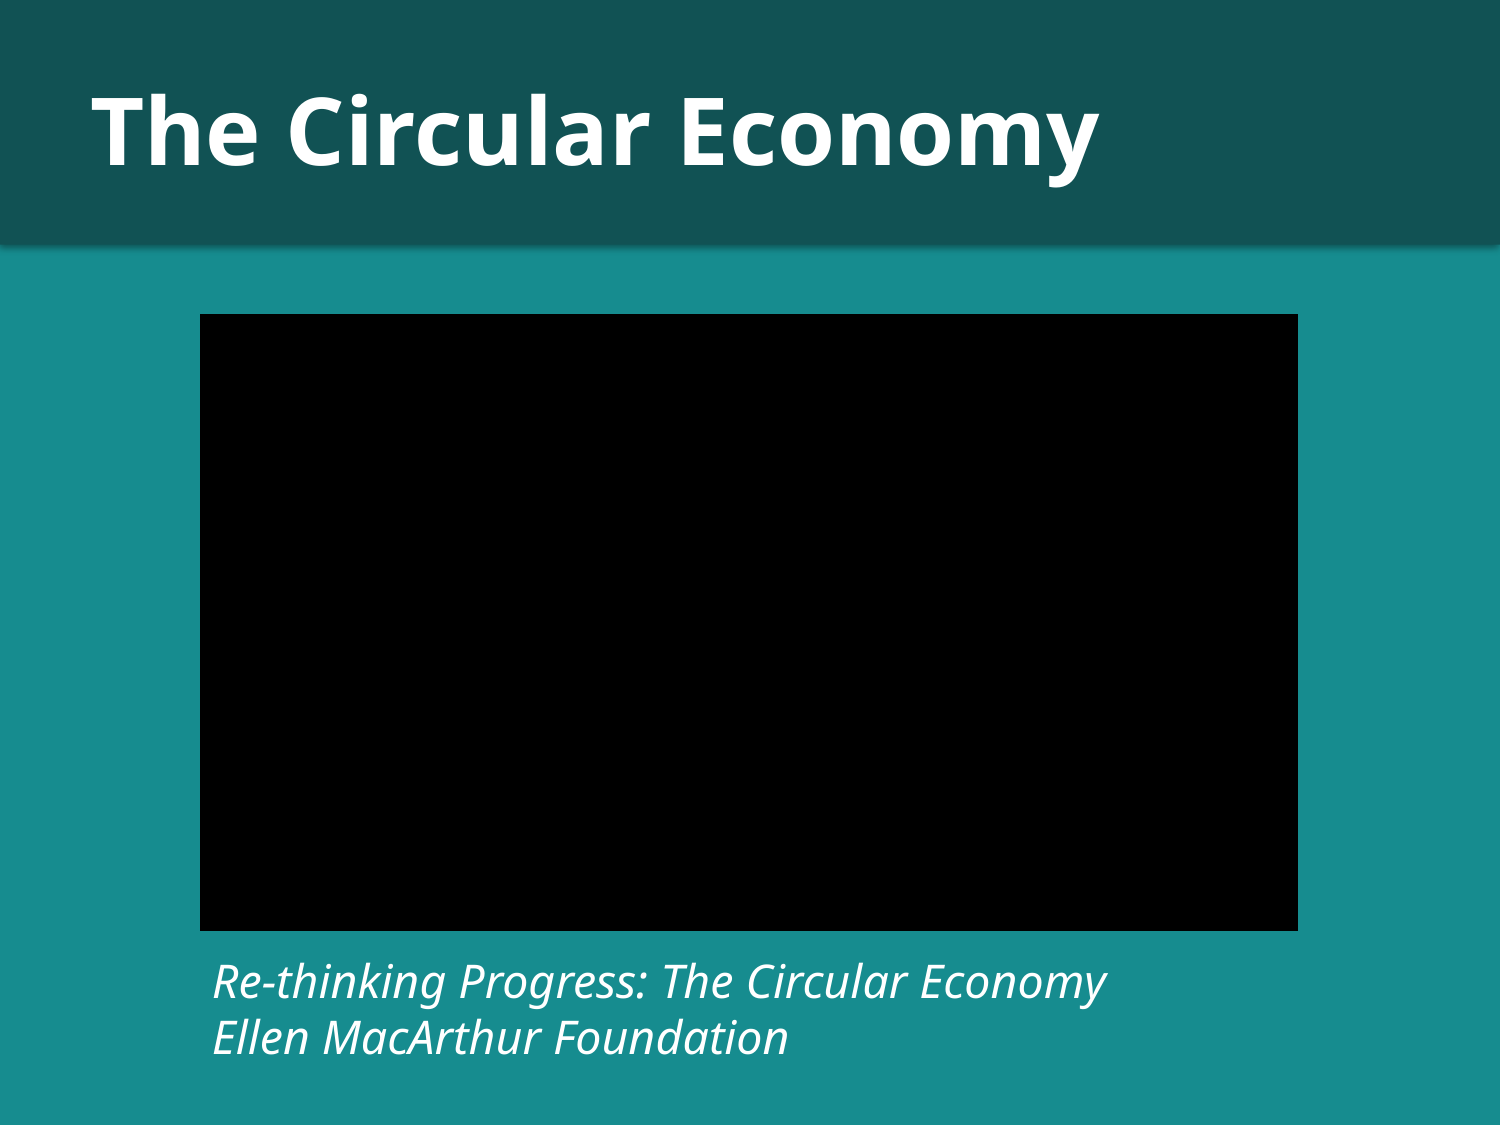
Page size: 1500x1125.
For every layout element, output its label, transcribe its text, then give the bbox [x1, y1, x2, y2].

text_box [199, 313, 1299, 932]
list Re-thinking Progress: The Circular Economy Ellen MacArthur Foundation [184, 937, 1125, 1085]
title The Circular Economy [75, 25, 1425, 231]
